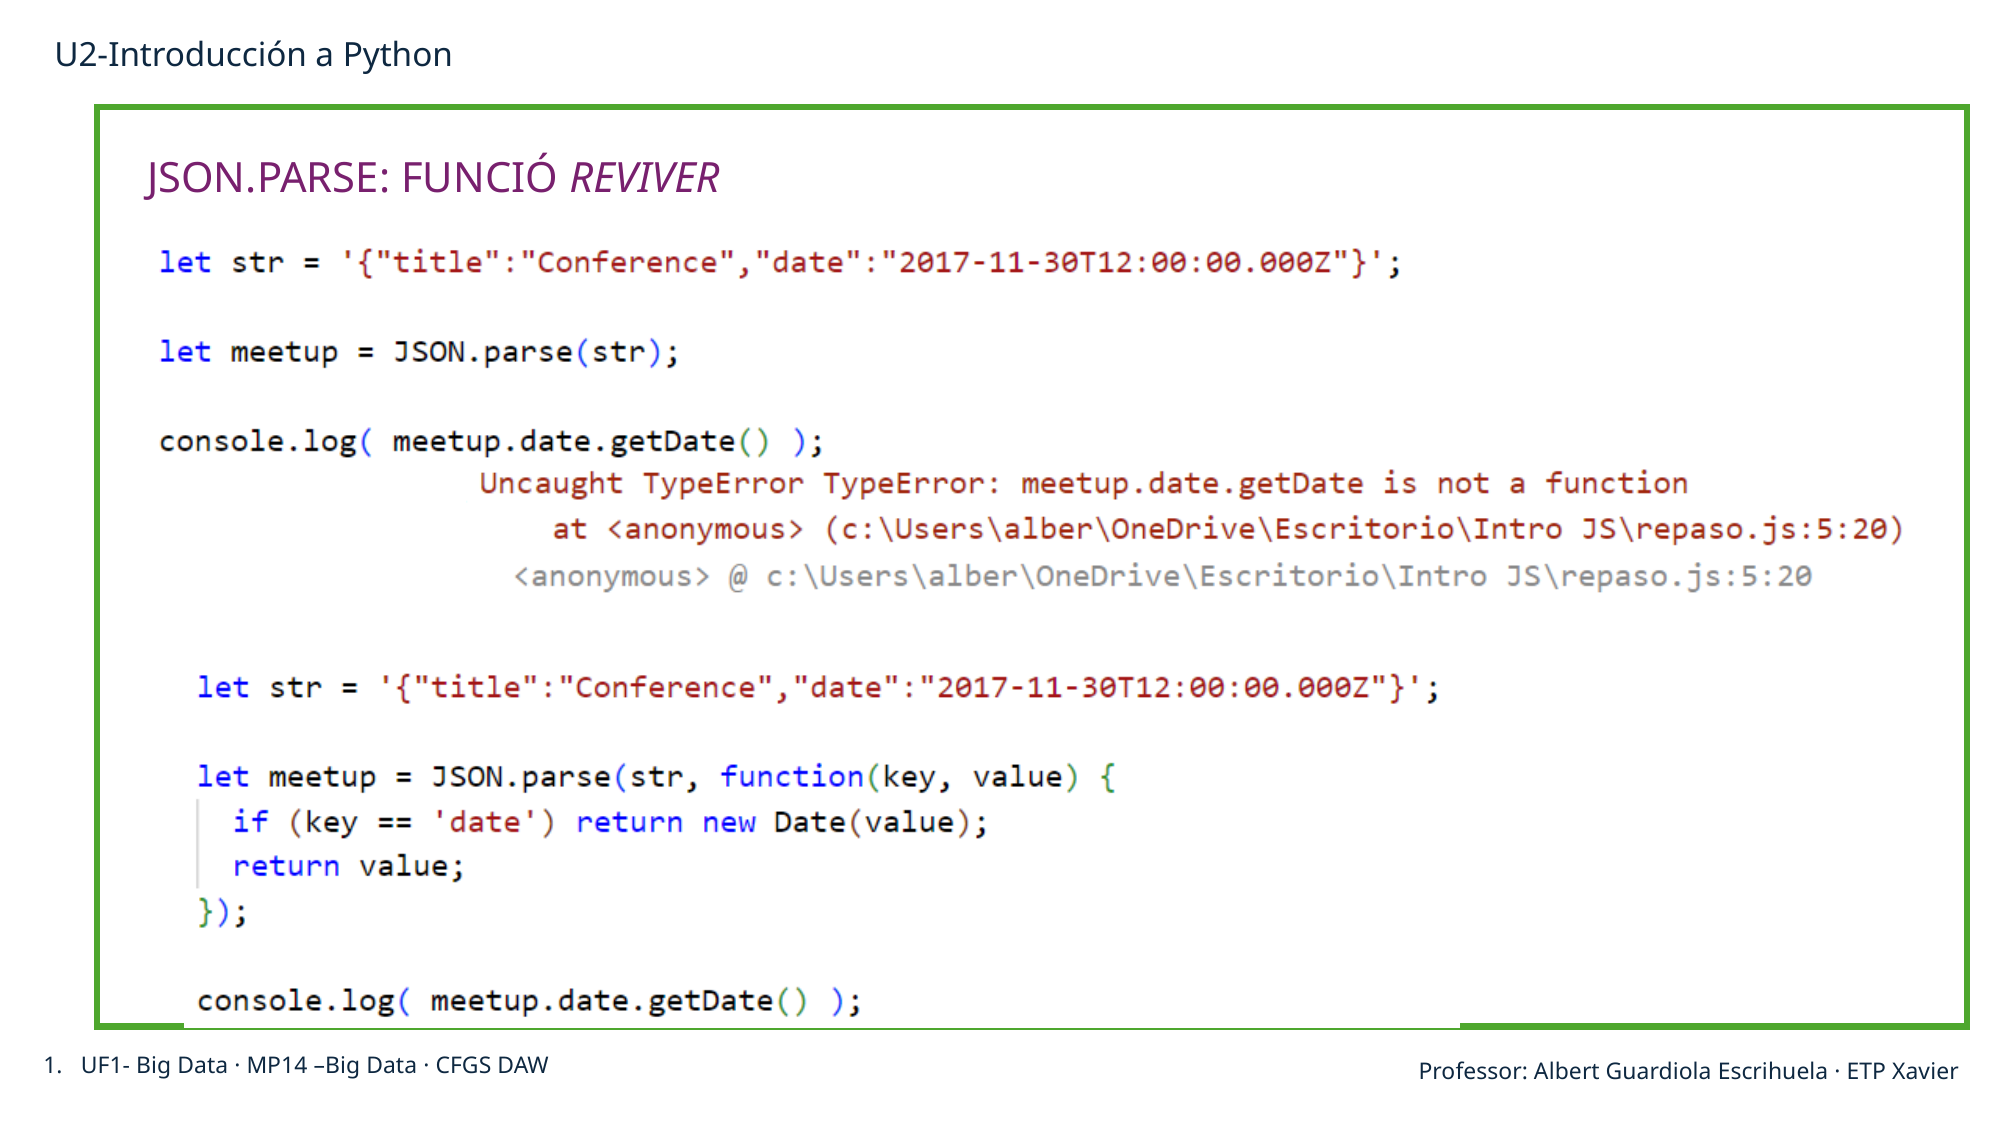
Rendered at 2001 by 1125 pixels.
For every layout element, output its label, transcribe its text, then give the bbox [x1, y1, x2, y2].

text_box Professor: Albert Guardiola Escrihuela · ETP Xavier [1365, 1046, 1980, 1098]
title U2-Introducción a Python [39, 6, 905, 105]
subtitle UF1- Big Data · MP14 –Big Data · CFGS DAW [28, 1046, 931, 1097]
text_box [96, 106, 1969, 1028]
picture [184, 659, 1461, 1029]
text_box JSON.PARSE: FUNCIÓ REVIVER [132, 130, 1881, 229]
picture [145, 238, 1917, 613]
